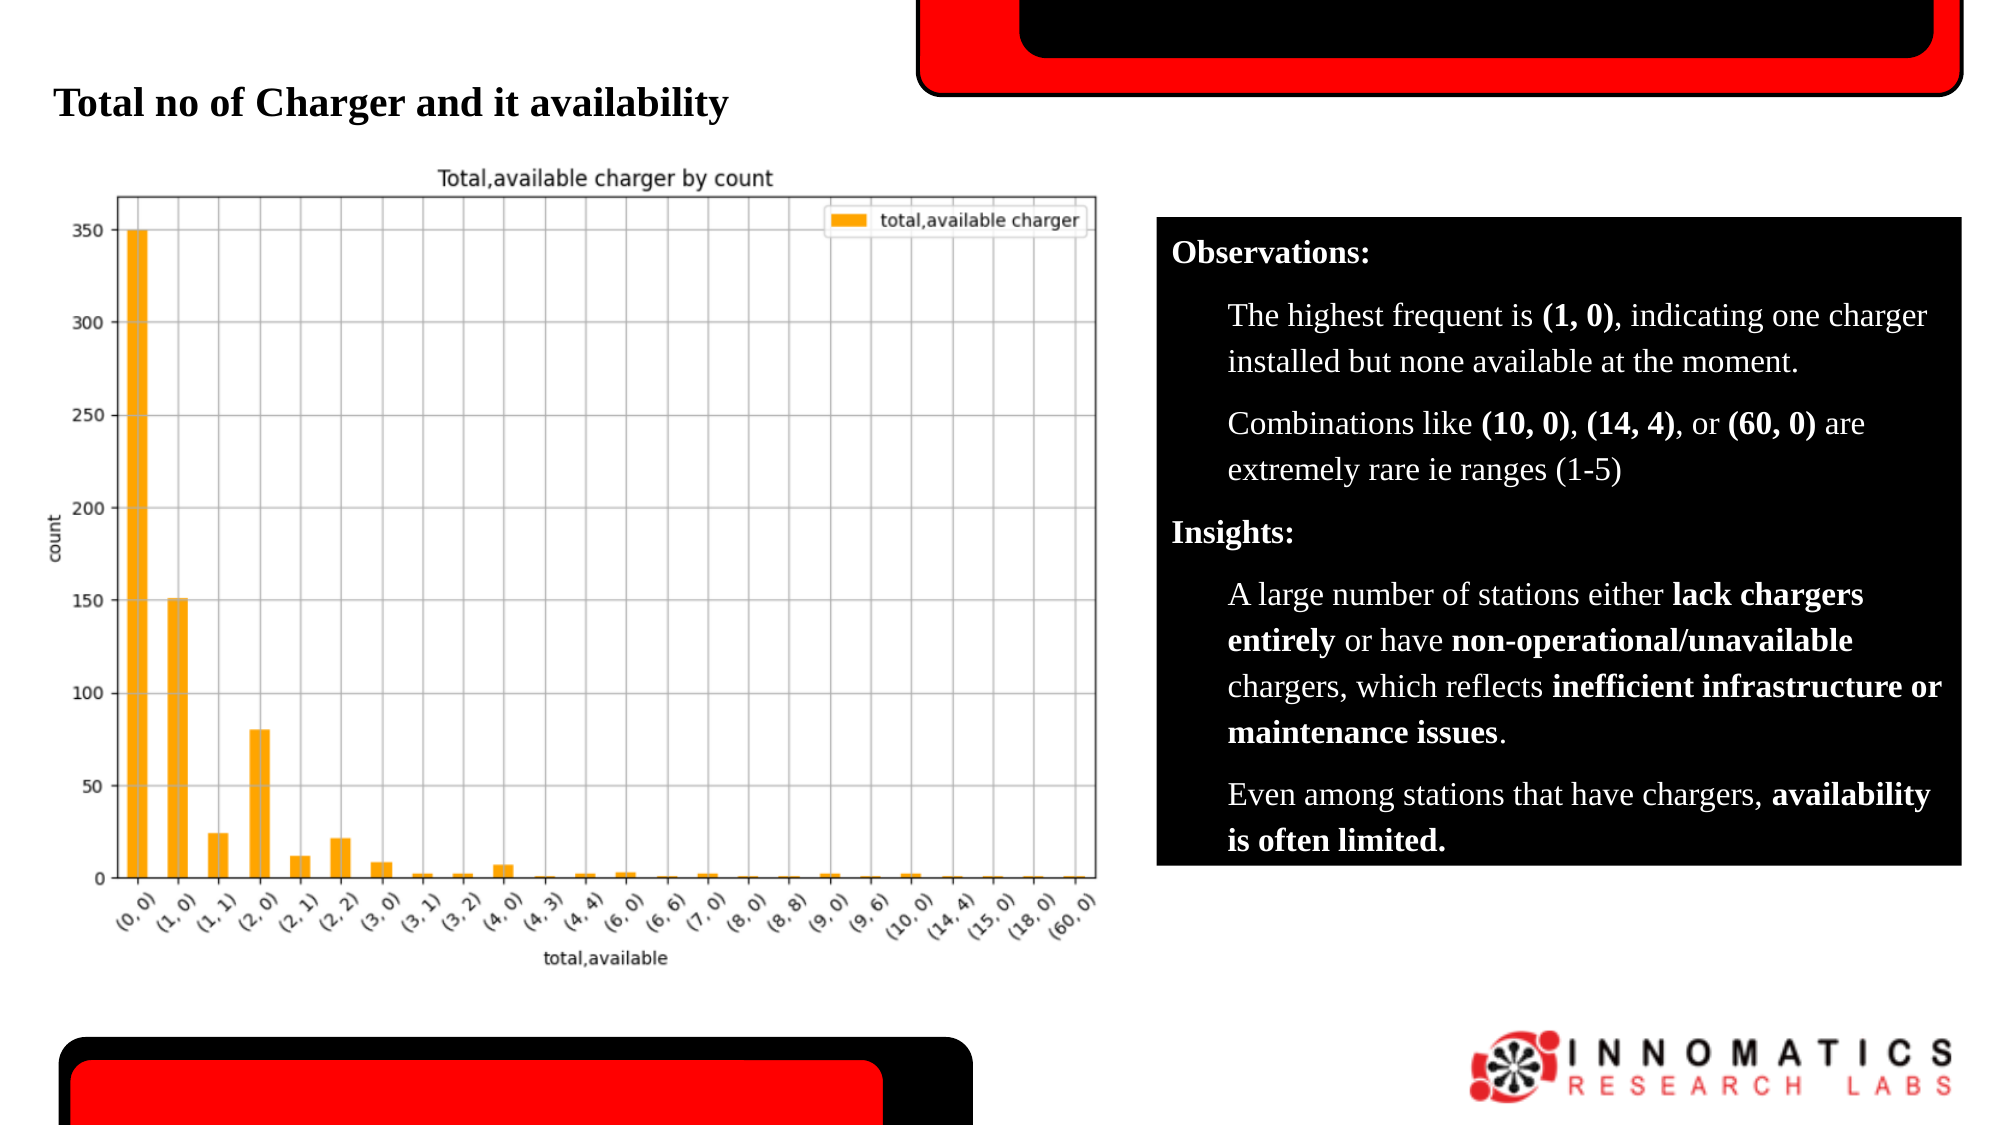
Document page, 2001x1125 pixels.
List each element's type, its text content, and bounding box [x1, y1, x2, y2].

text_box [60, 1038, 972, 1125]
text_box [917, 0, 1962, 96]
text_box Observations: The highest frequent is (1, 0), indicating one charger installed but none available at the moment. Combinations like (10, 0), (14, 4), or (60, 0) are extremely rare ie ranges (1-5) Insights: A large number of stations either lack chargers entirely or have non-operational/unavailable chargers, which reflects inefficient infrastructure or maintenance issues. Even among stations that have chargers, availability is often limited. [1156, 217, 1962, 866]
picture [1445, 1014, 1975, 1125]
text_box Total no of Charger and it availability [38, 66, 1286, 132]
picture [33, 156, 1102, 969]
